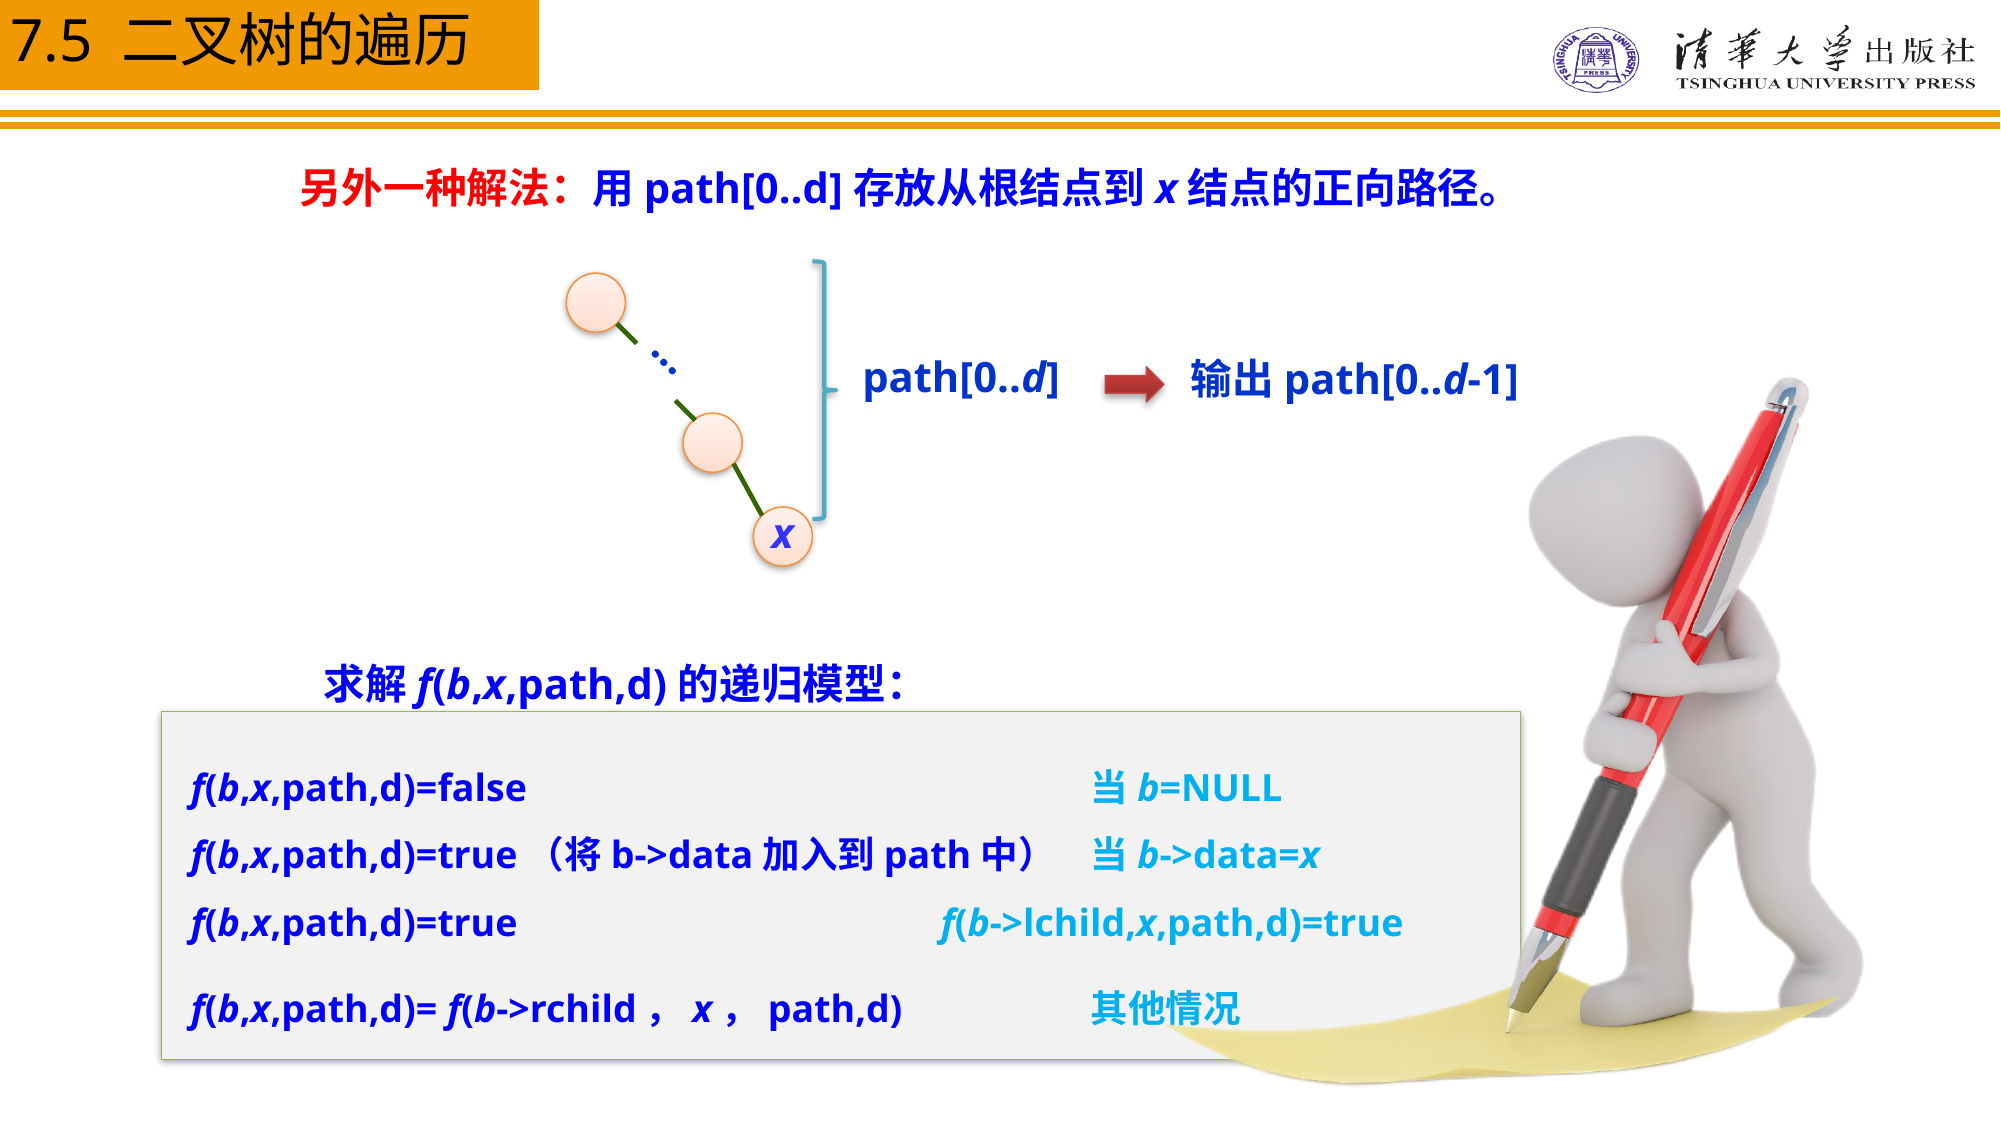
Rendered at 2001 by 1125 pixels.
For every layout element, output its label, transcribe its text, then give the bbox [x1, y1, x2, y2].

text_box 求解f(b,x,path,d)的递归模型： [308, 659, 1059, 715]
text_box 另外一种解法：用path[0..d]存放从根结点到x结点的正向路径。 [285, 164, 1680, 220]
text_box f(b,x,path,d)=false 当b=NULL f(b,x,path,d)=true（将b->data加入到path中） 当b->data=x f(b,x,path,d)=true f(b->lchild,x,path,d)=true f(b,x,path,d)= f(b->rchild，x，path,d) 其他情况 [161, 711, 1087, 1060]
picture [1504, 0, 2001, 144]
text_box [566, 261, 1118, 567]
picture [1092, 314, 2000, 1125]
picture [1092, 999, 1098, 1012]
